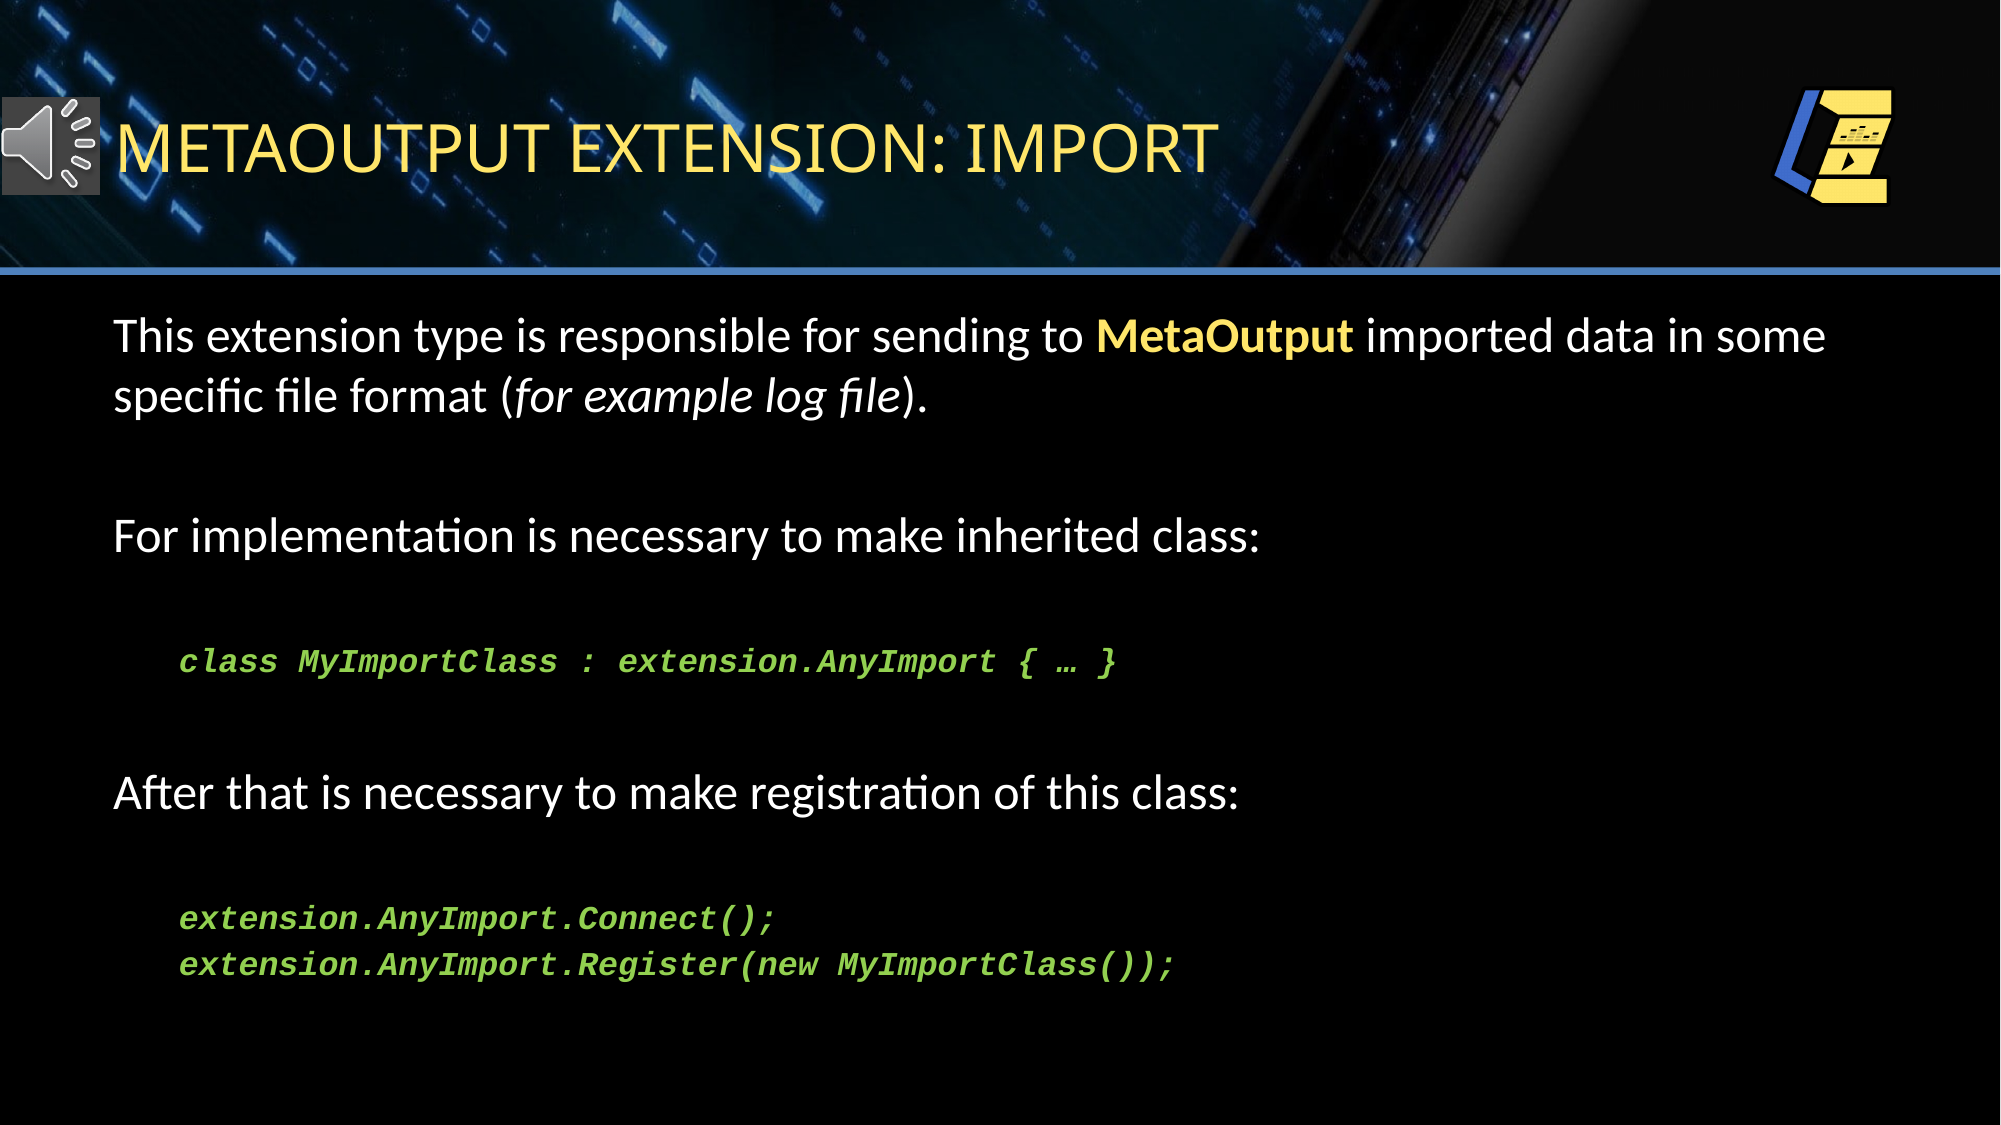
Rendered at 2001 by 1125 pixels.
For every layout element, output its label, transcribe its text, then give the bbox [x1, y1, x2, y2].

picture [0, 0, 2001, 1125]
list This extension type is responsible for sending to MetaOutput imported data in some specific file format (for example log file). For implementation is necessary to make inherited class: class MyImportClass : extension.AnyImport { … } After that is necessary to make registration of this class: extension.AnyImport.Connect(); extension.AnyImport.Register(new MyImportClass()); [98, 295, 1902, 1064]
title METAOUTPUT EXTENSION: IMPORT [99, 62, 1904, 230]
